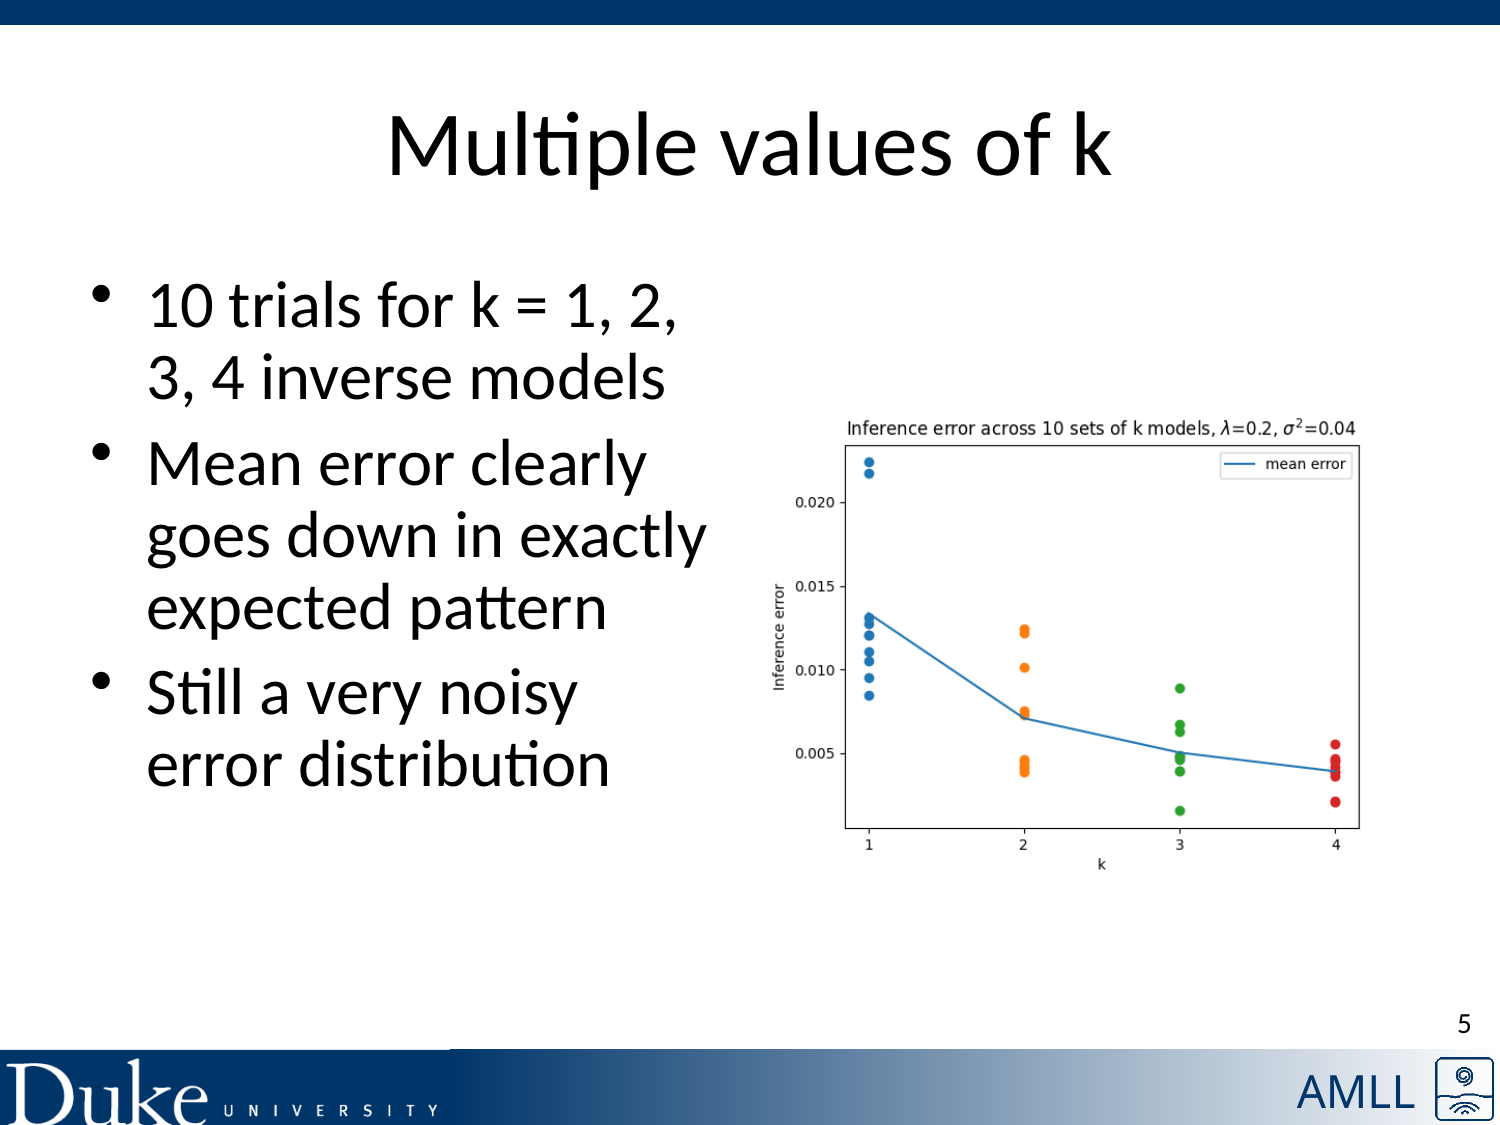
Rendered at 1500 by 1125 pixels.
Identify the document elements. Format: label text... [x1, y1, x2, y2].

picture [762, 385, 1425, 883]
title Multiple values of k [75, 45, 1425, 233]
list 10 trials for k = 1, 2, 3, 4 inverse models Mean error clearly goes down in exactly expected pattern Still a very noisy error distribution [75, 262, 738, 1005]
picture [0, 1048, 963, 1125]
slide_number 5 [1412, 997, 1500, 1049]
picture [1435, 1057, 1494, 1121]
